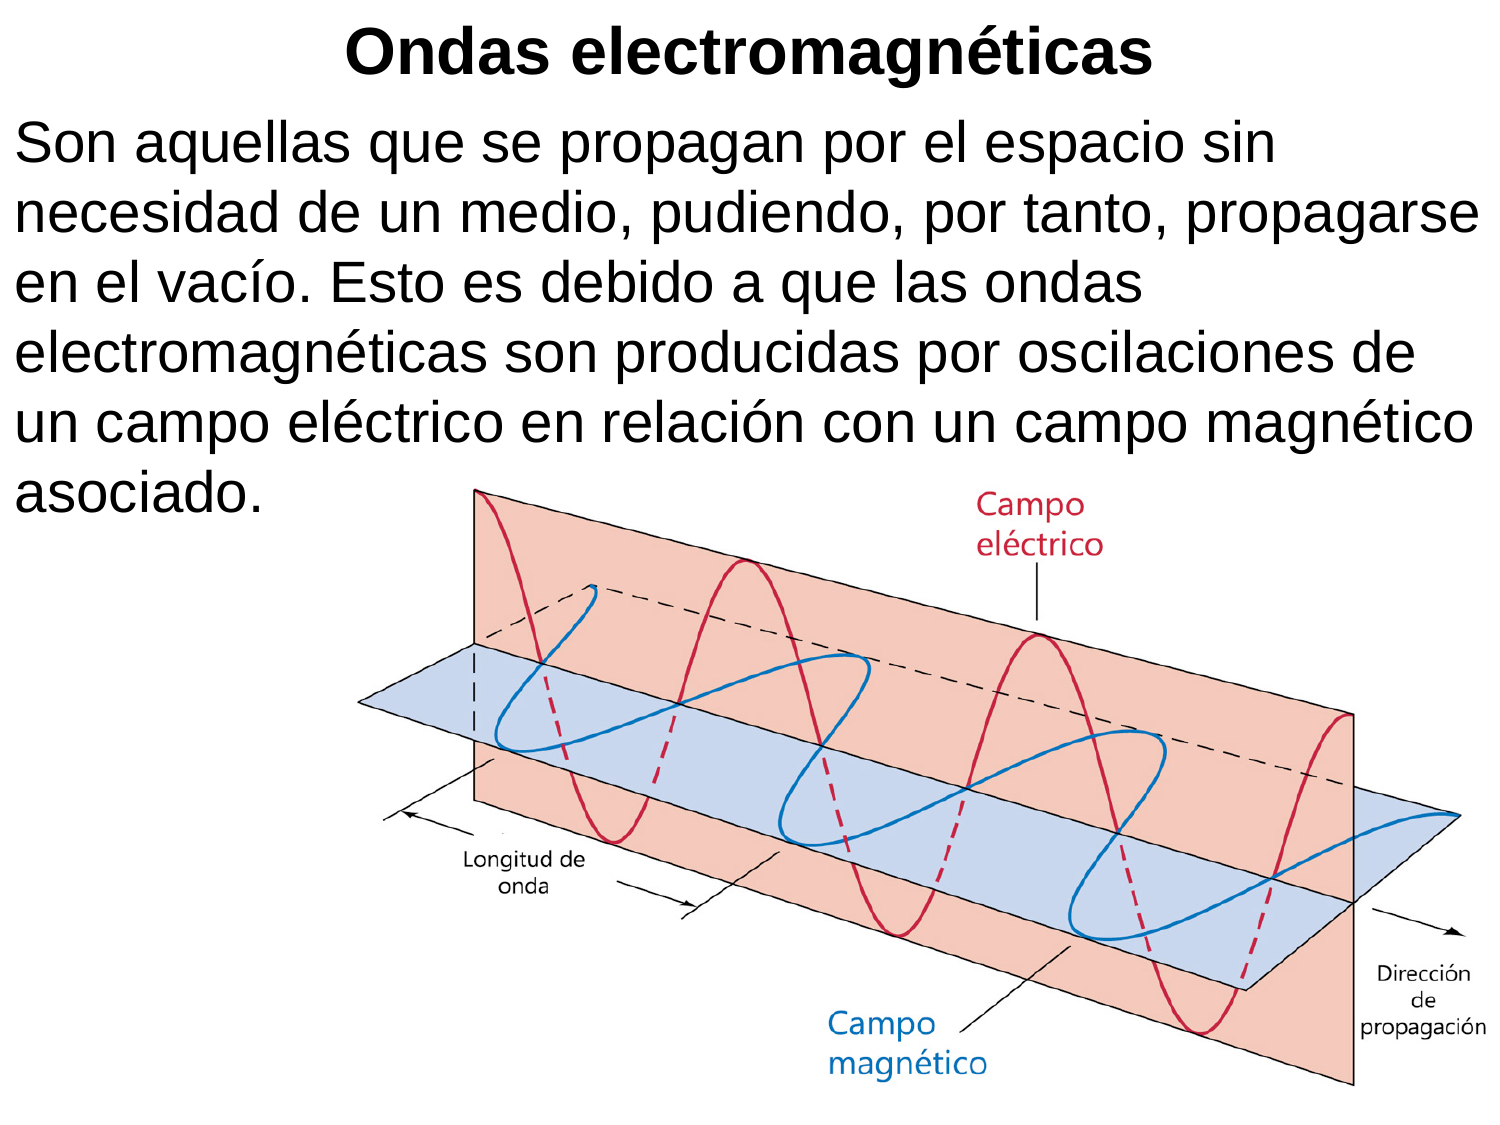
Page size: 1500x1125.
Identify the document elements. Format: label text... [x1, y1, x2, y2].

text_box Ondas electromagnéticas Son aquellas que se propagan por el espacio sin necesidad de un medio, pudiendo, por tanto, propagarse en el vacío. Esto es debido a que las ondas electromagnéticas son producidas por oscilaciones de un campo eléctrico en relación con un campo magnético asociado. [0, 0, 1500, 519]
picture [348, 469, 1497, 1125]
